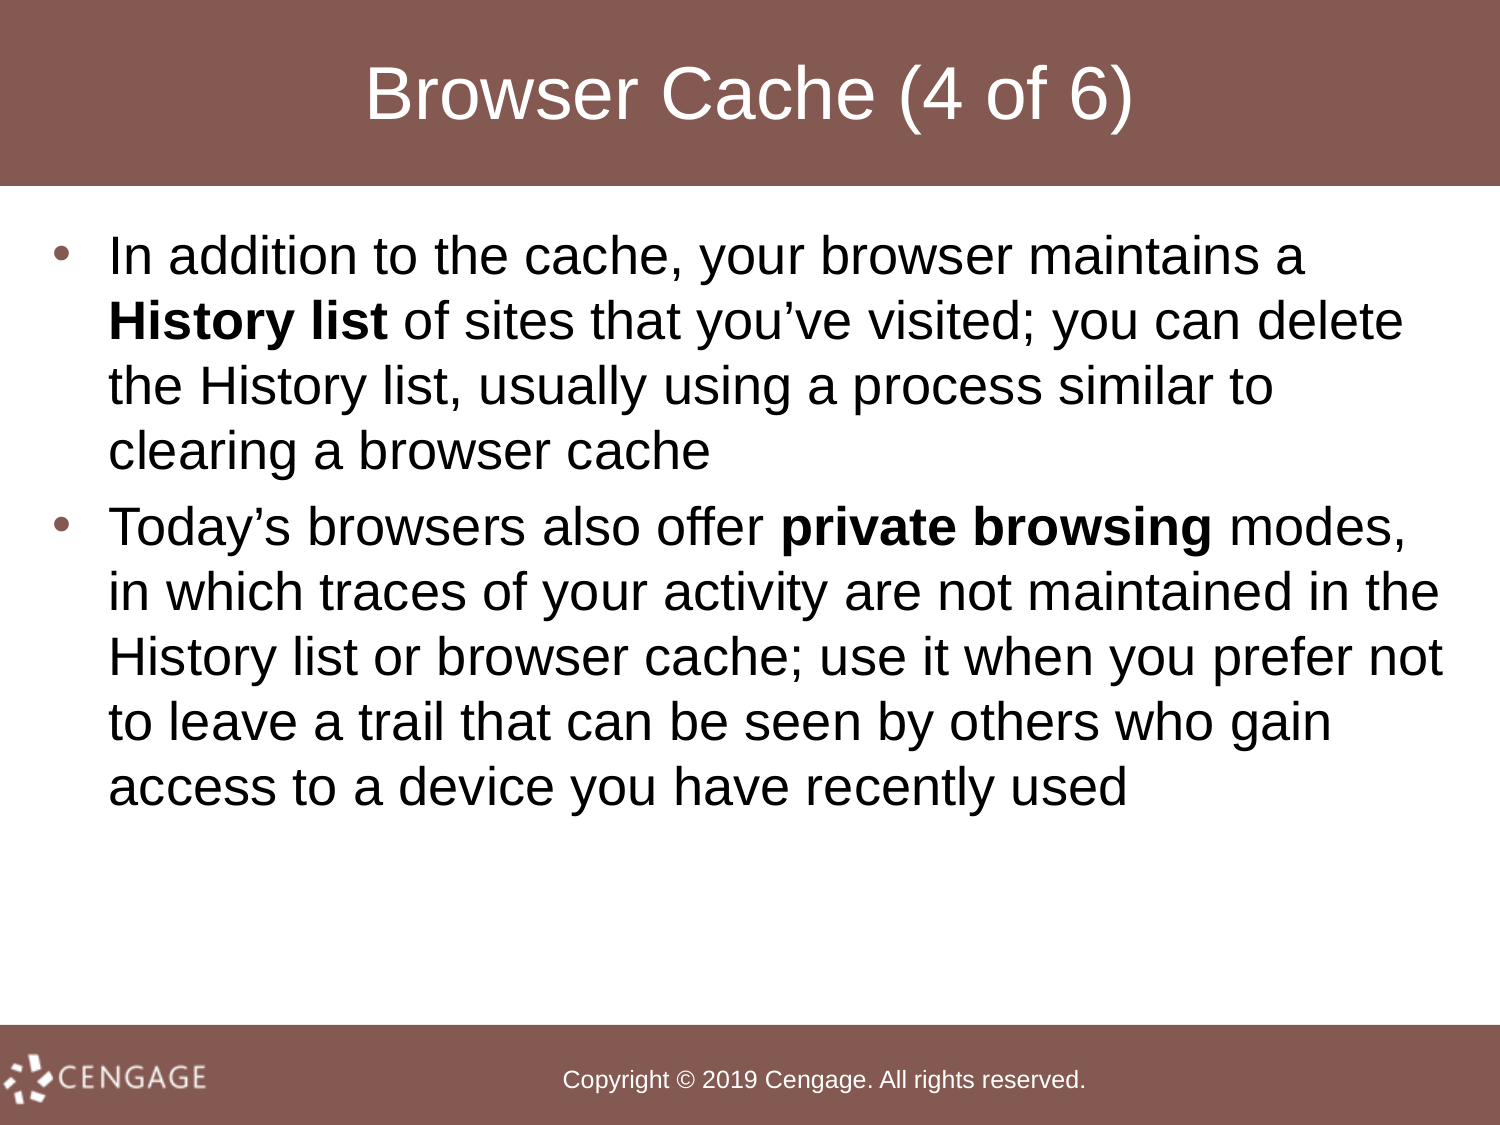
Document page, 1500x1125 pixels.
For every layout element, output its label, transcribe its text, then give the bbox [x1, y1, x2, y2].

list In addition to the cache, your browser maintains a History list of sites that you’ve visited; you can delete the History list, usually using a process similar to clearing a browser cache Today’s browsers also offer private browsing modes, in which traces of your activity are not maintained in the History list or browser cache; use it when you prefer not to leave a trail that can be seen by others who gain access to a device you have recently used [37, 212, 1475, 1005]
picture [0, 1051, 211, 1106]
title Browser Cache (4 of 6) [75, 4, 1425, 175]
